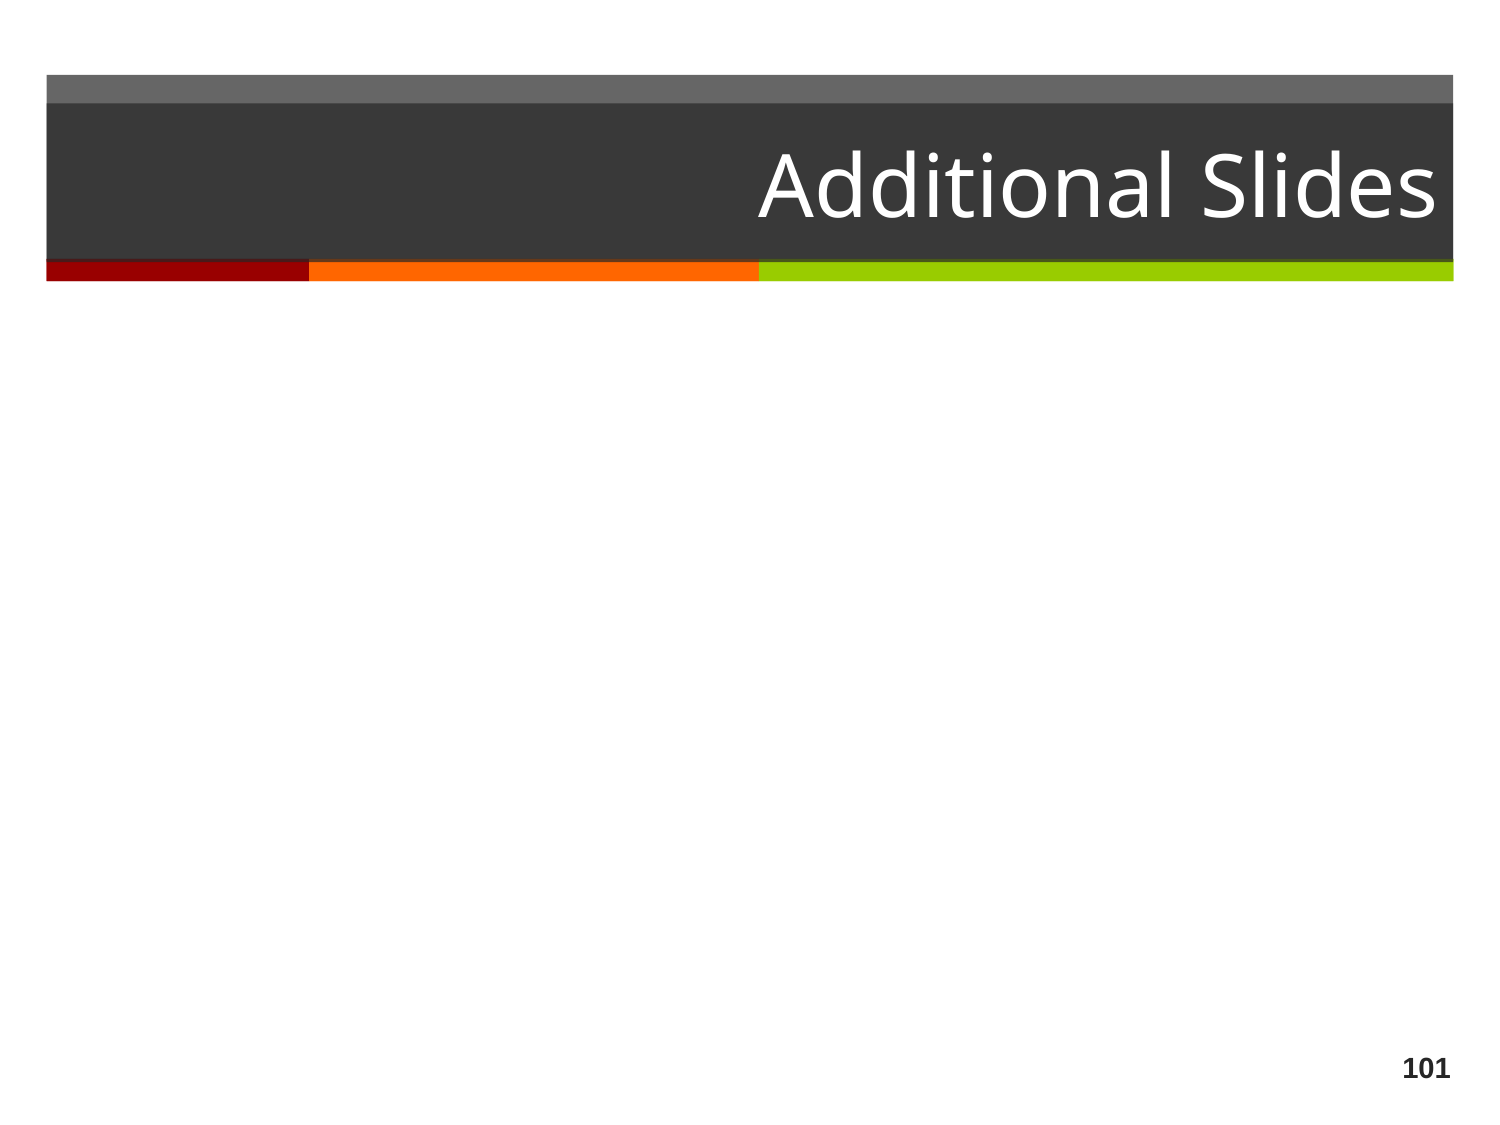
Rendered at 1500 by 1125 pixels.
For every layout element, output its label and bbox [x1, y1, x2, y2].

title [46, 103, 1454, 263]
